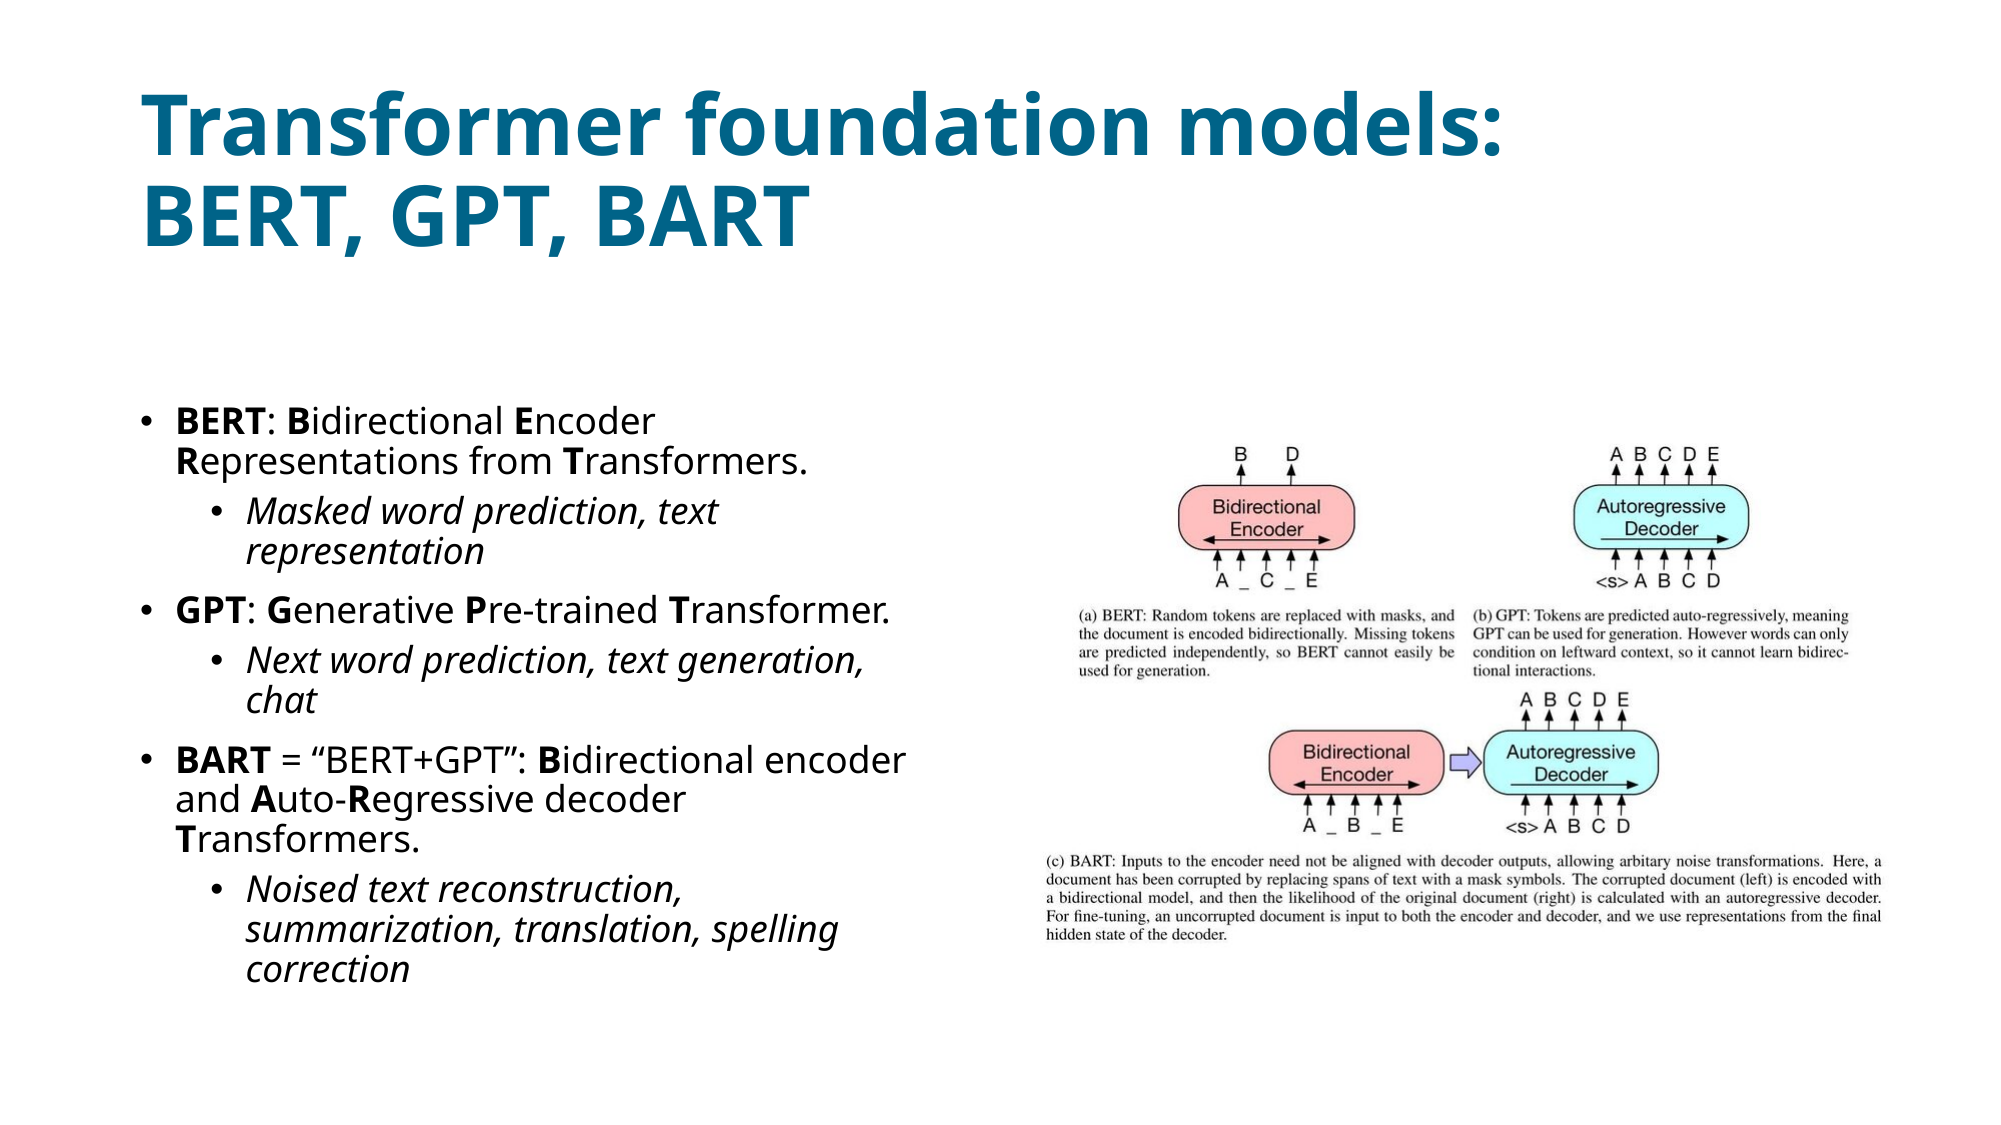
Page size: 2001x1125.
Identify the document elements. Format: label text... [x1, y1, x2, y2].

picture [1040, 435, 1891, 952]
title Transformer foundation models: BERT, GPT, BART [124, 73, 1891, 275]
list BERT: Bidirectional Encoder Representations from Transformers. Masked word prediction, text representation GPT: Generative Pre-trained Transformer. Next word prediction, text generation, chat BART = “BERT+GPT”: Bidirectional encoder and Auto-Regressive decoder Transformers. Noised text reconstruction, summarization, translation, spelling correction [124, 380, 923, 1013]
